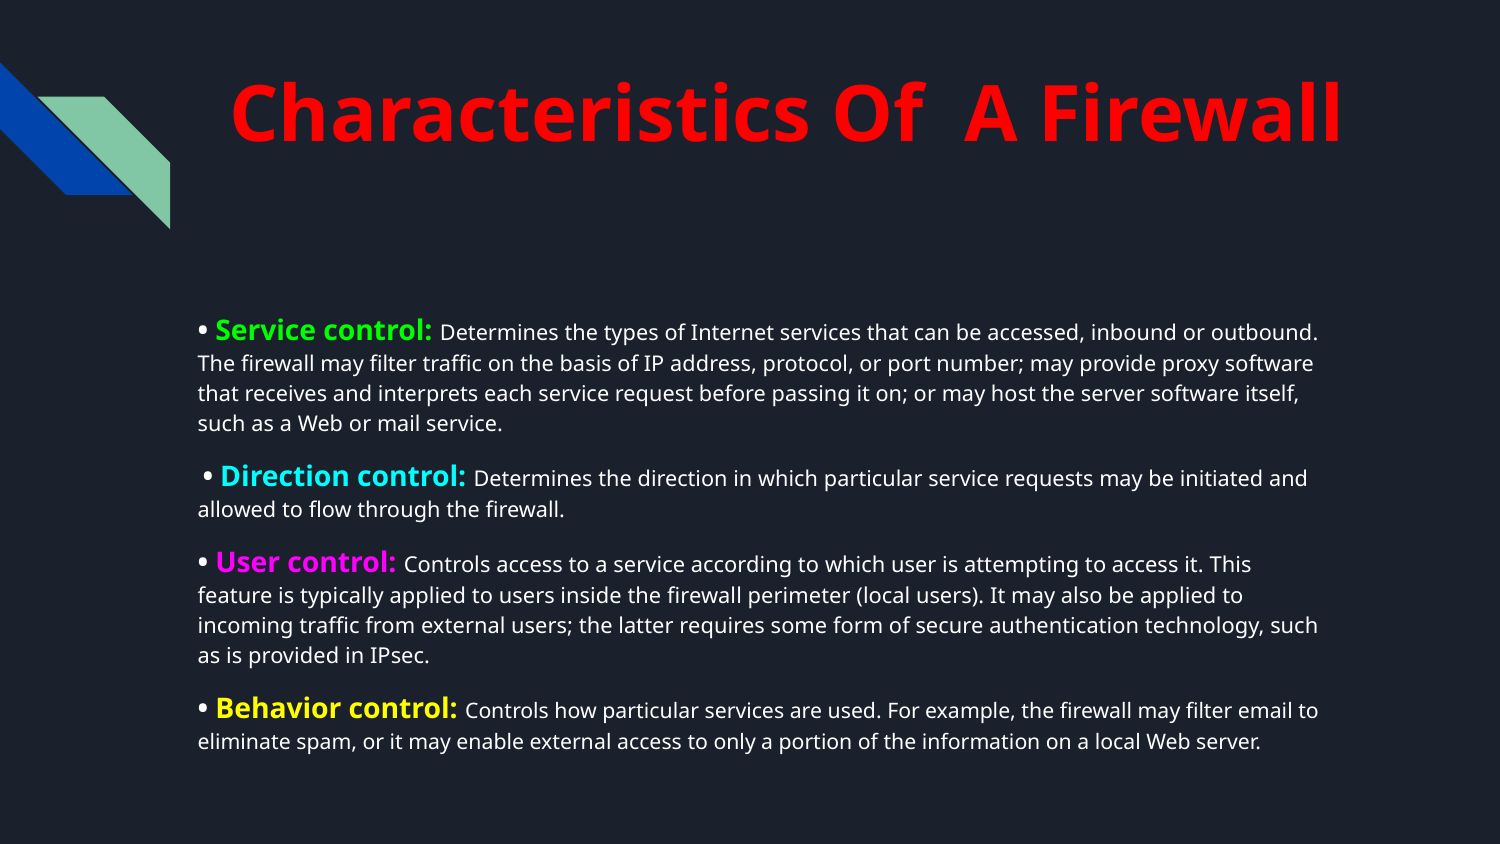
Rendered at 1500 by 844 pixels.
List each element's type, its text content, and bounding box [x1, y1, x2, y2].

list • Service control: Determines the types of Internet services that can be accessed, inbound or outbound. The firewall may filter traffic on the basis of IP address, protocol, or port number; may provide proxy software that receives and interprets each service request before passing it on; or may host the server software itself, such as a Web or mail service. • Direction control: Determines the direction in which particular service requests may be initiated and allowed to flow through the firewall. • User control: Controls access to a service according to which user is attempting to access it. This feature is typically applied to users inside the firewall perimeter (local users). It may also be applied to incoming traffic from external users; the latter requires some form of secure authentication technology, such as is provided in IPsec. • Behavior control: Controls how particular services are used. For example, the firewall may filter email to eliminate spam, or it may enable external access to only a portion of the information on a local Web server. [182, 291, 1338, 770]
title Characteristics Of A Firewall [214, 48, 1370, 198]
